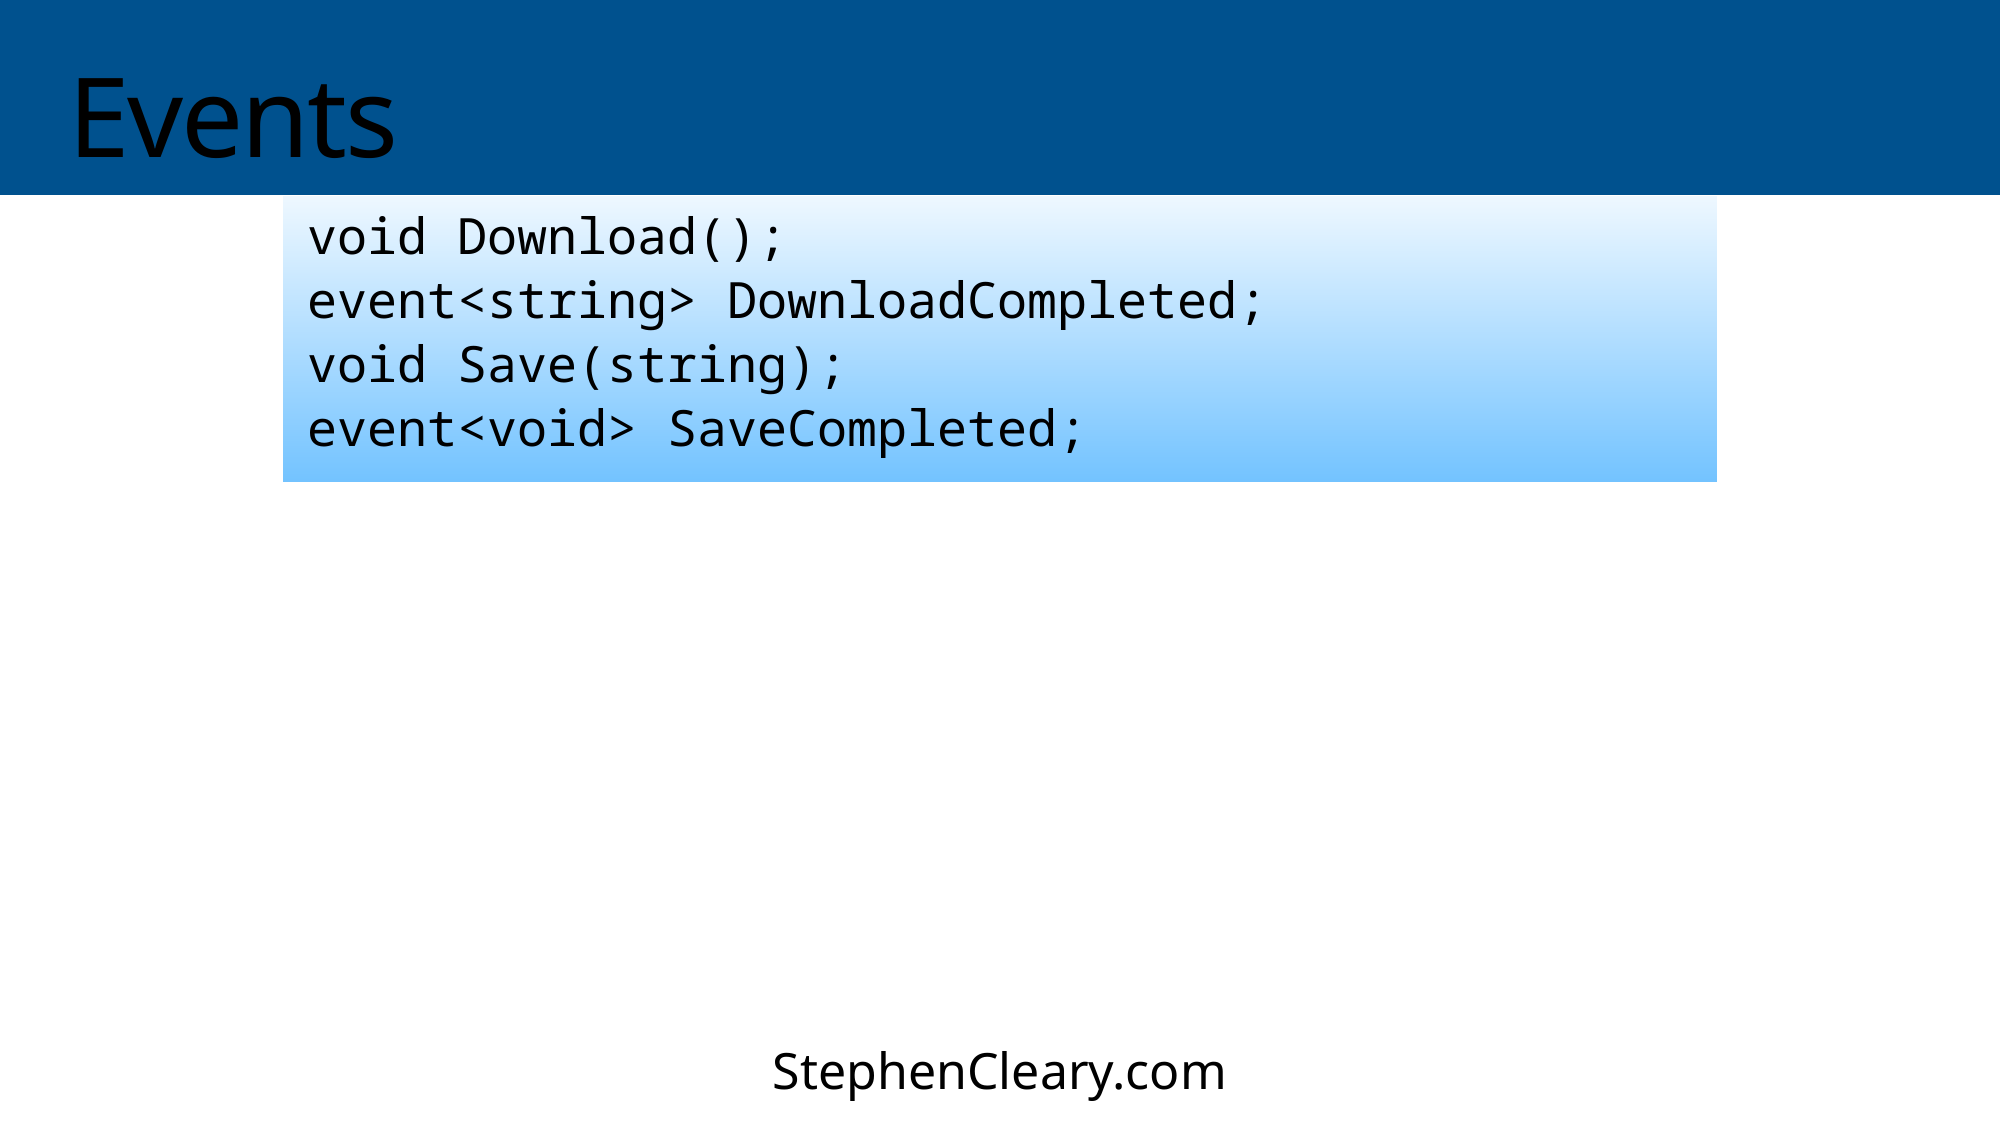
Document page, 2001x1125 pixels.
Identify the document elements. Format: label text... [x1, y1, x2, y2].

list void Download(); event<string> DownloadCompleted; void Save(string); event<void> SaveCompleted; [283, 196, 1717, 482]
title Events [44, 47, 1957, 196]
